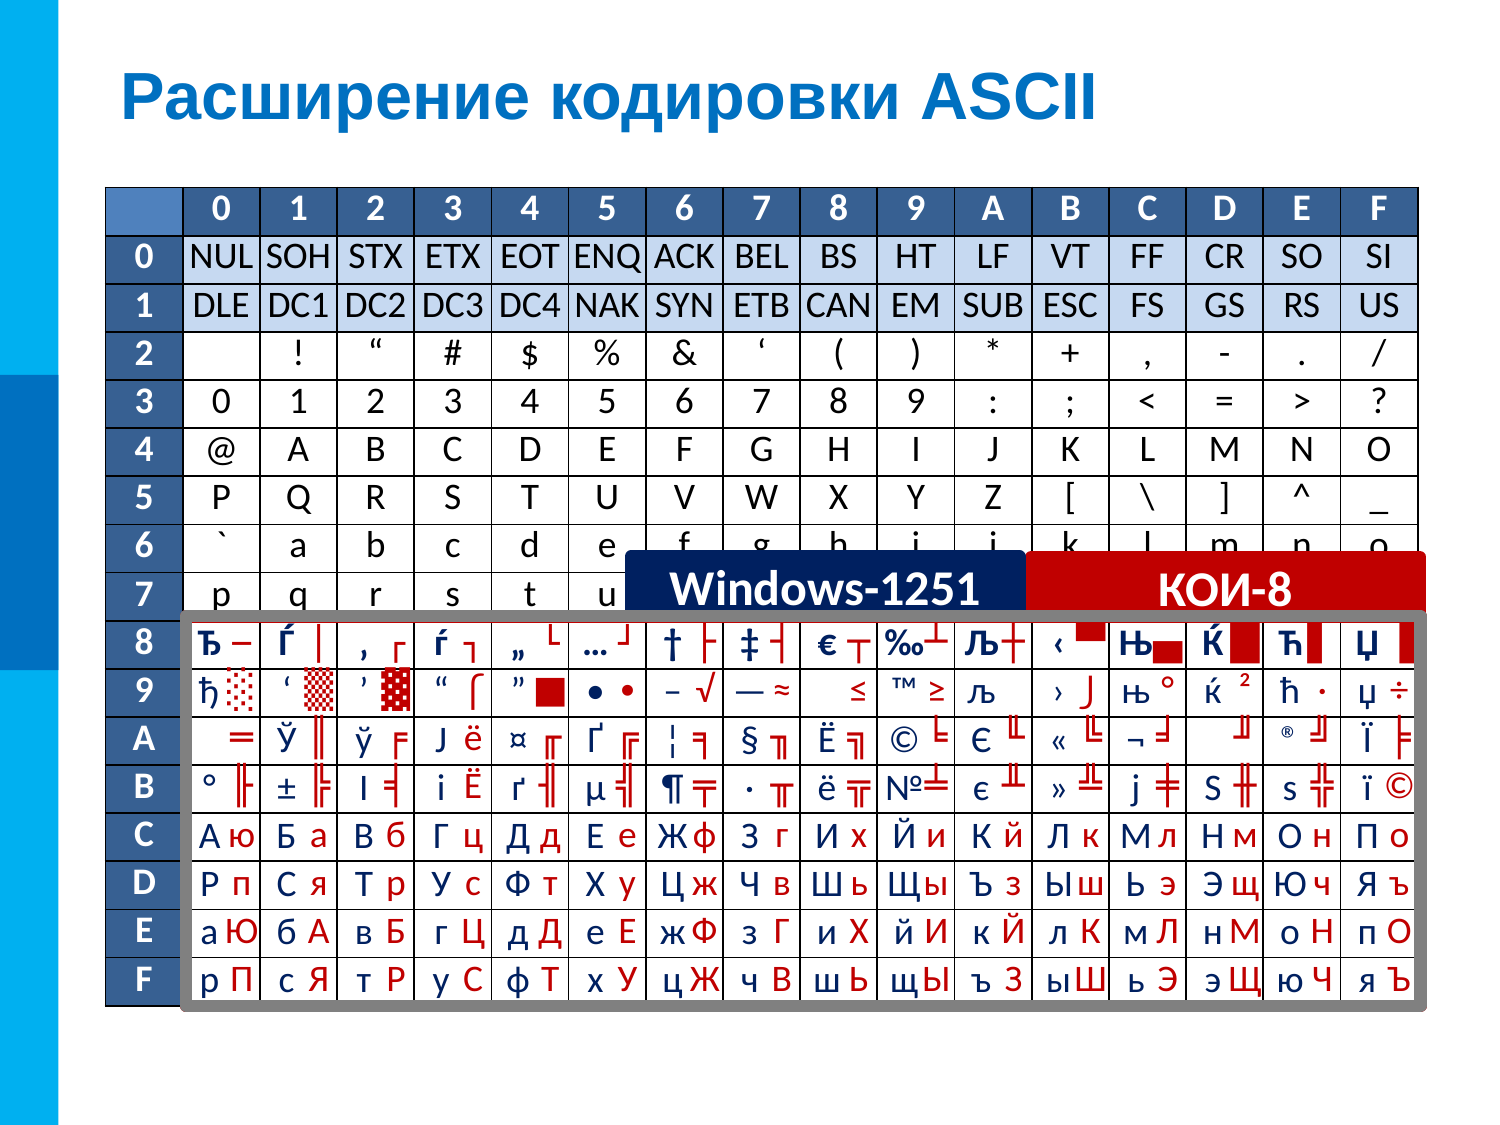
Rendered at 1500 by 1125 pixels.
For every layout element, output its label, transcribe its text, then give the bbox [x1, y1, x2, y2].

table_cell X [801, 477, 876, 524]
table_cell T [492, 477, 568, 524]
table_cell “ [338, 333, 413, 379]
table_header E [1264, 188, 1340, 235]
title Расширение кодировки ASCII [105, 45, 1458, 141]
table_cell А [171, 815, 179, 863]
table_cell ] [1187, 477, 1262, 524]
table_cell [184, 333, 259, 379]
table_cell 2 [106, 333, 182, 379]
table_cell I [878, 429, 954, 475]
table_header C [1110, 188, 1185, 235]
table_cell STX [338, 237, 413, 283]
table_cell o [1341, 525, 1417, 551]
table_header 8 [801, 188, 876, 235]
table_cell 4 [492, 381, 568, 427]
table_cell C [415, 429, 491, 475]
table_cell [94, 671, 171, 719]
table_cell e [569, 525, 645, 554]
table_cell VT [1033, 237, 1108, 283]
table_cell DC1 [261, 285, 336, 331]
table_cell а [171, 911, 179, 959]
table_cell Y [878, 477, 954, 524]
table_cell © [1427, 765, 1438, 814]
table_header [106, 188, 182, 235]
table_cell SI [1341, 237, 1417, 283]
table_header D [1187, 188, 1262, 235]
table_cell R [338, 477, 413, 524]
table_cell f [647, 525, 722, 550]
table_cell SUB [955, 285, 1031, 331]
table_cell A [261, 429, 336, 475]
table_cell ° [171, 767, 179, 815]
table_cell Р [171, 863, 179, 911]
table_cell [94, 959, 171, 1007]
table_cell ъ [1427, 862, 1438, 910]
table_cell b [338, 525, 413, 554]
table_cell ^ [1264, 477, 1340, 524]
table_cell , [1110, 333, 1185, 379]
table_header 6 [647, 188, 722, 235]
table_cell K [1033, 429, 1108, 475]
table_cell / [1341, 333, 1417, 379]
table_cell NUL [184, 237, 259, 283]
table_cell 8 [801, 381, 876, 427]
table_cell FF [1110, 237, 1185, 283]
table_cell 4 [106, 429, 182, 475]
table_cell LF [955, 237, 1031, 283]
table_cell [ [1033, 477, 1108, 524]
table_cell W [724, 477, 799, 524]
table_header 4 [492, 188, 568, 235]
table_cell [94, 719, 171, 767]
table_cell US [1341, 285, 1417, 331]
table_cell ESC [1033, 285, 1108, 331]
table_header 5 [569, 188, 645, 235]
table_cell L [1110, 429, 1185, 475]
table_cell E [569, 429, 645, 475]
table_header ▐ [1427, 621, 1438, 669]
table_cell 6 [647, 381, 722, 427]
table_cell FS [1110, 285, 1185, 331]
table_cell ) [878, 333, 954, 379]
table_header Ђ [171, 622, 179, 671]
table_cell - [1187, 333, 1262, 379]
table_cell DC3 [415, 285, 491, 331]
table_cell RS [1264, 285, 1340, 331]
table_cell SYN [647, 285, 722, 331]
table_header A [955, 188, 1031, 235]
table_cell Z [955, 477, 1031, 524]
table_cell G [724, 429, 799, 475]
table_cell m [1187, 525, 1262, 551]
table_cell F [647, 429, 722, 475]
table_cell ‘ [724, 333, 799, 379]
table_cell g [724, 525, 799, 550]
table_cell D [492, 429, 568, 475]
table_cell [94, 911, 171, 959]
table_cell EOT [492, 237, 568, 283]
table_cell BEL [724, 237, 799, 283]
table_cell GS [1187, 285, 1262, 331]
table_cell ETX [415, 237, 491, 283]
table_cell c [415, 525, 491, 554]
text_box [185, 556, 1421, 1007]
table_cell р [171, 959, 179, 1007]
table_cell : [955, 381, 1031, 427]
table_cell HT [878, 237, 954, 283]
table_cell 5 [569, 381, 645, 427]
table_cell ђ [171, 671, 179, 719]
table_cell @ [184, 429, 259, 475]
table_cell h [801, 525, 876, 550]
table_cell CR [1187, 237, 1262, 283]
table_cell о [1427, 814, 1438, 862]
table_cell = [1187, 381, 1262, 427]
table_cell \ [1110, 477, 1185, 524]
table_cell ╞ [1427, 717, 1438, 765]
table_cell 0 [106, 237, 182, 283]
table_cell EM [878, 285, 954, 331]
table_cell P [184, 477, 259, 524]
table_cell NAK [569, 285, 645, 331]
table_cell * [955, 333, 1031, 379]
table_cell DLE [184, 285, 259, 331]
table_cell ENQ [569, 237, 645, 283]
table_header 7 [724, 188, 799, 235]
table_header 3 [415, 188, 491, 235]
table_cell U [569, 477, 645, 524]
table_cell + [1033, 333, 1108, 379]
table_cell 1 [261, 381, 336, 427]
table_cell a [261, 525, 336, 554]
table_cell ` [184, 525, 259, 555]
table_cell [171, 719, 179, 767]
table_cell [94, 815, 171, 863]
table_cell 1 [106, 285, 182, 331]
table_cell 6 [106, 525, 182, 572]
table_header 0 [184, 188, 259, 235]
table_cell ÷ [1427, 669, 1438, 717]
table_cell 3 [415, 381, 491, 427]
table_cell [94, 863, 171, 911]
table_cell 5 [106, 477, 182, 524]
table_cell % [569, 333, 645, 379]
table_cell CAN [801, 285, 876, 331]
table_cell O [1341, 429, 1417, 475]
table_cell # [415, 333, 491, 379]
table_cell Ъ [1427, 958, 1438, 1006]
table_header [94, 622, 171, 671]
table_cell 7 [724, 381, 799, 427]
table_cell _ [1341, 477, 1417, 524]
table_cell N [1264, 429, 1340, 475]
table_cell SO [1264, 237, 1340, 283]
table_cell ? [1341, 381, 1417, 427]
table_cell . [1264, 333, 1340, 379]
table_cell n [1264, 525, 1340, 551]
table_cell Q [261, 477, 336, 524]
table_header 9 [878, 188, 954, 235]
table_cell < [1110, 381, 1185, 427]
table_cell M [1187, 429, 1262, 475]
table_cell S [415, 477, 491, 524]
table_cell BS [801, 237, 876, 283]
table_header 2 [338, 188, 413, 235]
table_cell k [1033, 525, 1108, 551]
table_cell ! [261, 333, 336, 379]
table_cell l [1110, 525, 1185, 551]
table_cell [94, 767, 171, 815]
table_cell J [955, 429, 1031, 475]
table_cell i [878, 525, 954, 550]
table_cell ( [801, 333, 876, 379]
table_cell $ [492, 333, 568, 379]
table_cell V [647, 477, 722, 524]
table_cell 3 [106, 381, 182, 427]
table_cell > [1264, 381, 1340, 427]
table_cell H [801, 429, 876, 475]
table_cell 2 [338, 381, 413, 427]
table_cell ; [1033, 381, 1108, 427]
table_cell 0 [184, 381, 259, 427]
table_cell DC2 [338, 285, 413, 331]
table_cell SOH [261, 237, 336, 283]
table_header 1 [261, 188, 336, 235]
table_cell DC4 [492, 285, 568, 331]
table_cell ACK [647, 237, 722, 283]
table_cell 7 [106, 573, 179, 620]
table_cell & [647, 333, 722, 379]
table_header B [1033, 188, 1108, 235]
table_header F [1341, 188, 1417, 235]
table_cell ETB [724, 285, 799, 331]
table_cell B [338, 429, 413, 475]
table_cell О [1427, 910, 1438, 958]
table_cell j [955, 525, 1031, 553]
table_cell d [492, 525, 568, 554]
table_cell 9 [878, 381, 954, 427]
